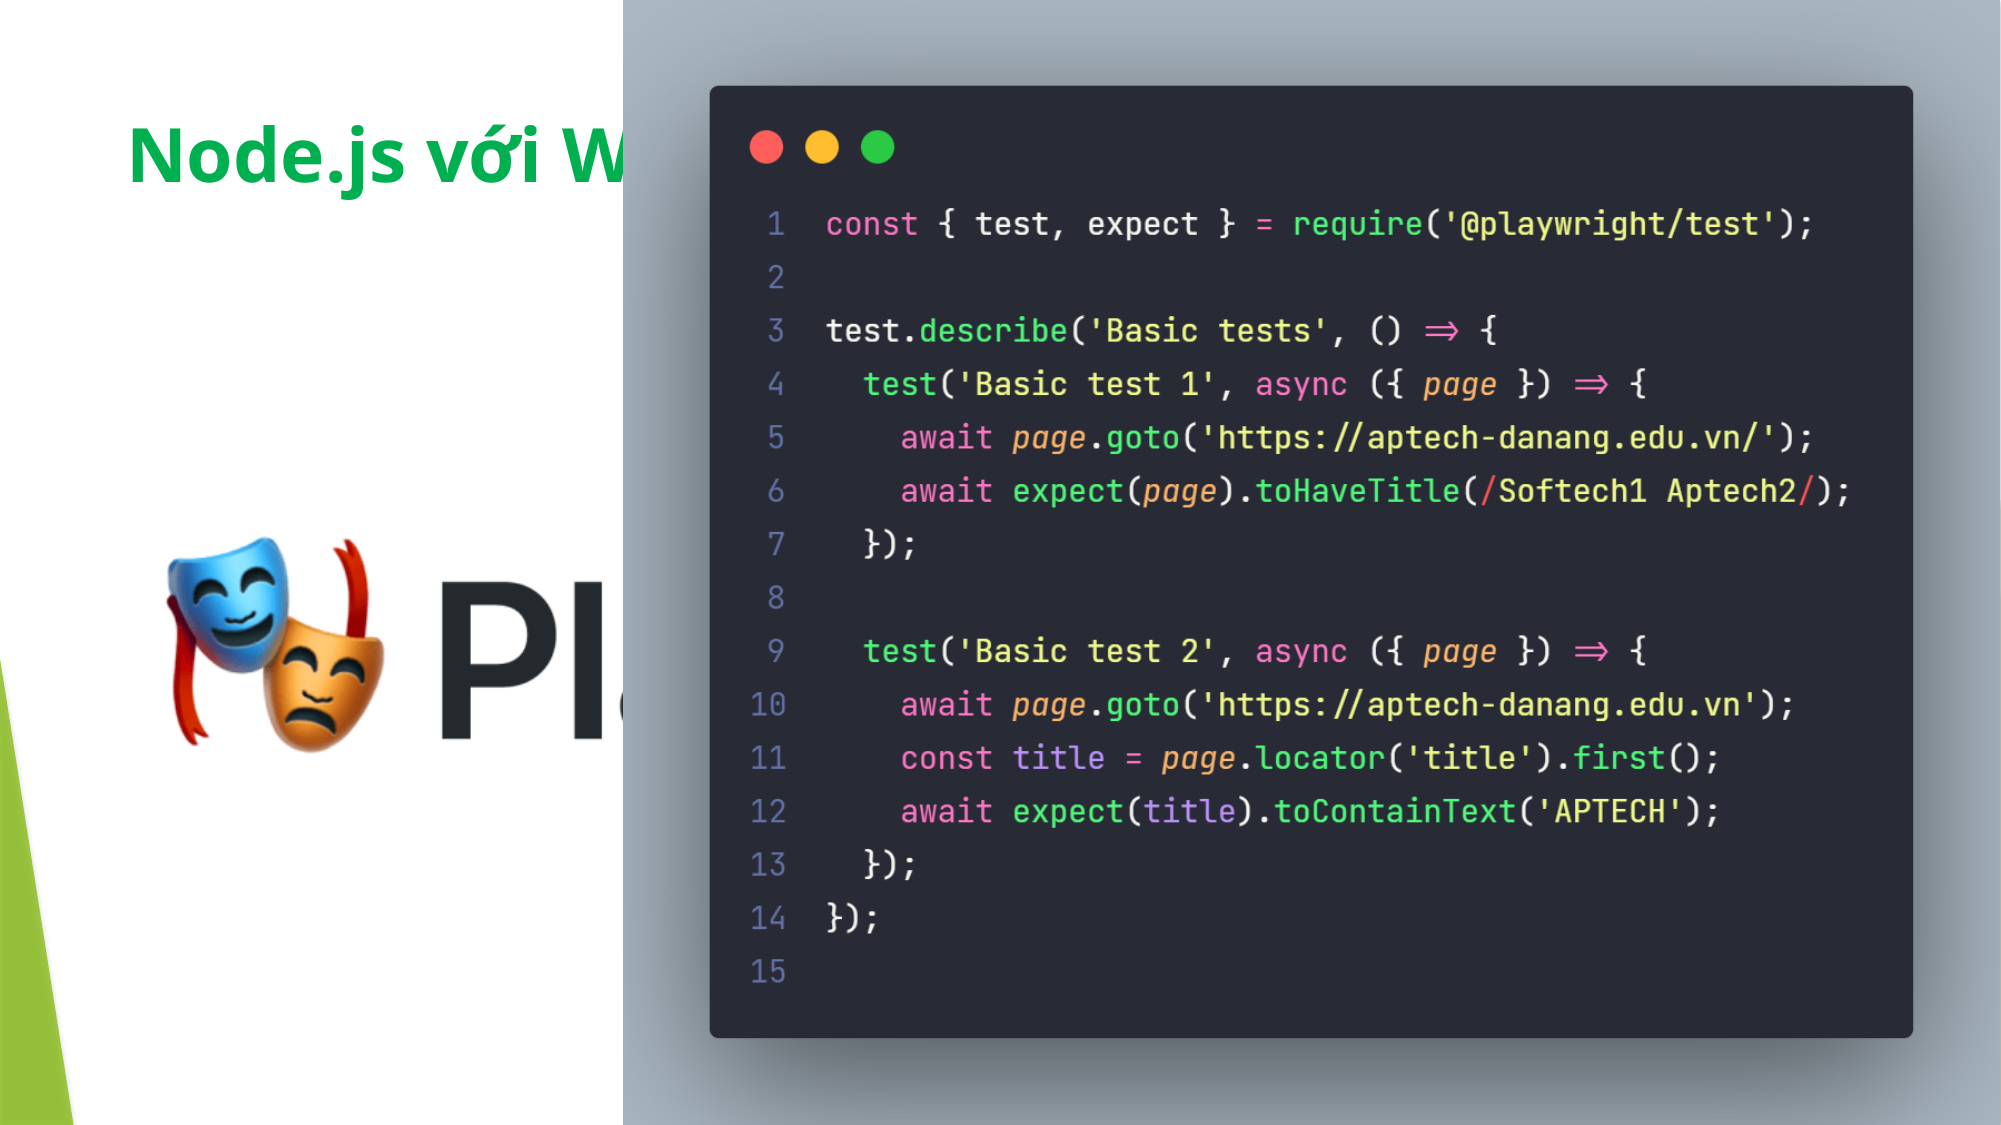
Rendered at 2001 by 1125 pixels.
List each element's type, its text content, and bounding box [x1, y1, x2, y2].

picture [623, 0, 2000, 1125]
title Node.js với Web Testing, Data Crawl [111, 99, 618, 317]
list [110, 376, 618, 970]
